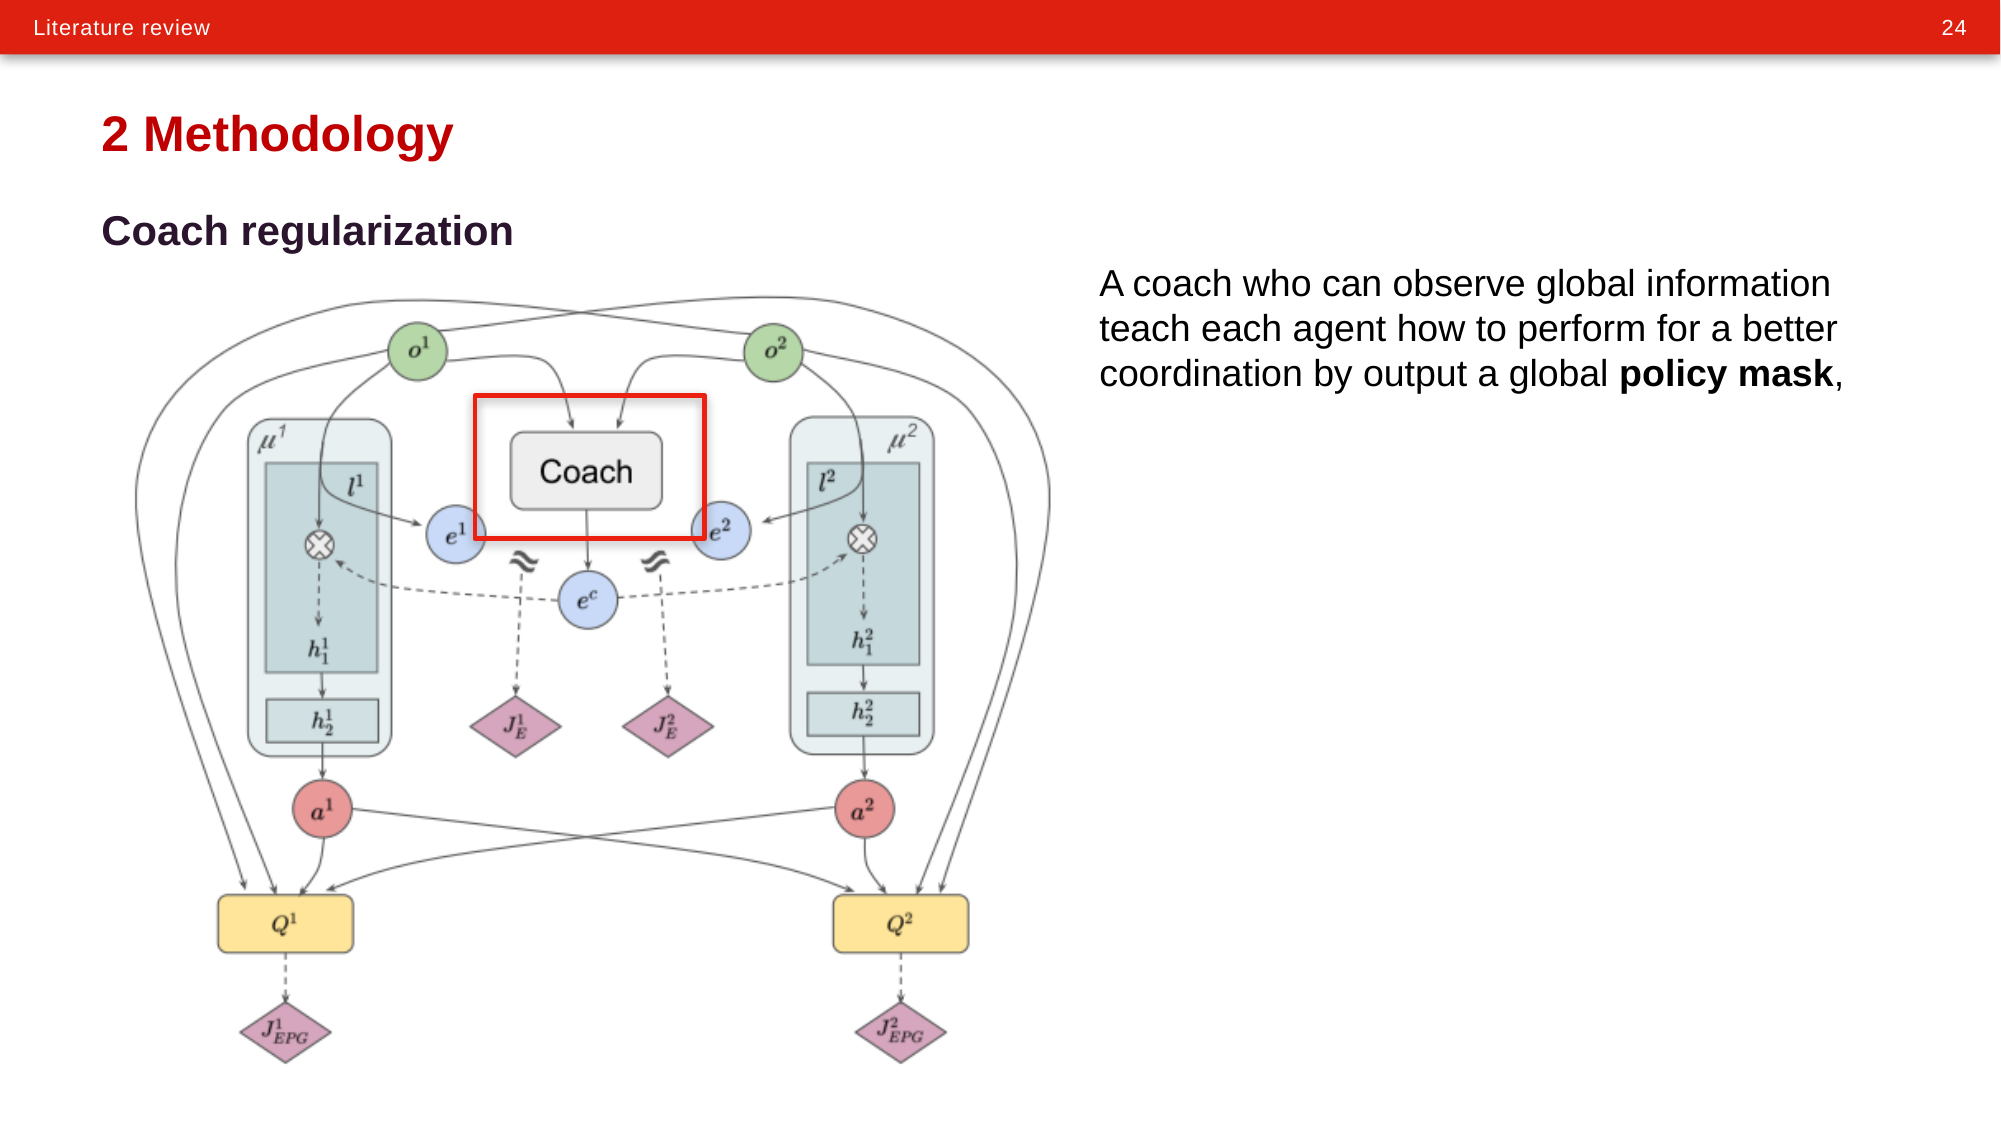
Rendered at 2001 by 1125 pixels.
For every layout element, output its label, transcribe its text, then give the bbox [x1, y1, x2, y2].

text_box A coach who can observe global information teach each agent how to perform for a better coordination by output a global policy mask, [1084, 251, 1861, 401]
picture [85, 259, 1060, 1088]
title 2 Methodology [86, 83, 1914, 180]
list Coach regularization [86, 196, 2000, 1071]
